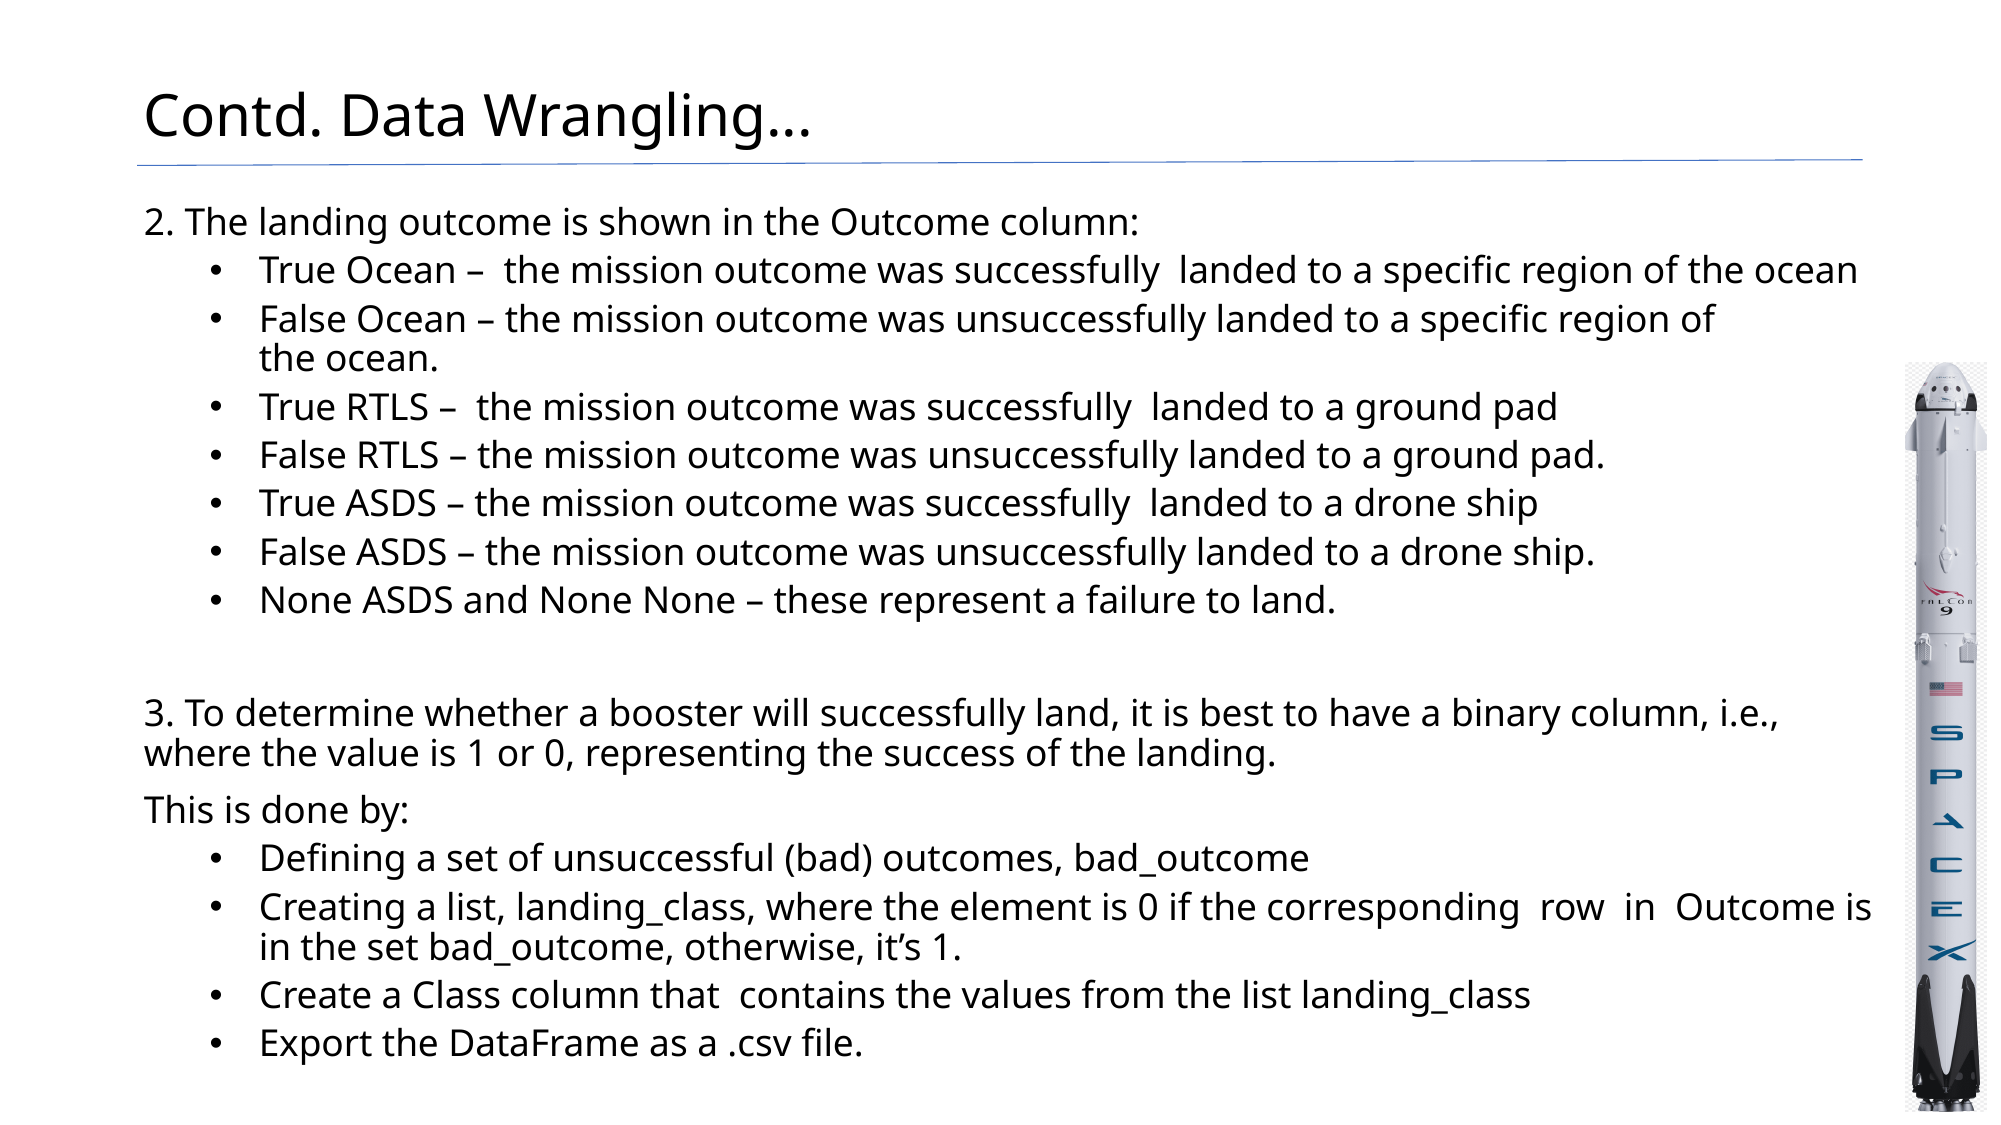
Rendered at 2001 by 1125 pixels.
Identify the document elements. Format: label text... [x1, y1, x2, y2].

title Contd. Data Wrangling... [128, 40, 1854, 196]
picture [1905, 362, 1988, 1112]
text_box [137, 159, 1863, 166]
list 2. The landing outcome is shown in the Outcome column: True Ocean – the mission outcome was successfully landed to a specific region of the ocean False Ocean – the mission outcome was unsuccessfully landed to a specific region of the ocean. True RTLS – the mission outcome was successfully landed to a ground pad False RTLS – the mission outcome was unsuccessfully landed to a ground pad. True ASDS – the mission outcome was successfully landed to a drone ship False ASDS – the mission outcome was unsuccessfully landed to a drone ship. None ASDS and None None – these represent a failure to land. 3. To determine whether a booster will successfully land, it is best to have a binary column, i.e., where the value is 1 or 0, representing the success of the landing. This is done by: Defining a set of unsuccessful (bad) outcomes, bad_outcome Creating a list, landing_class, where the element is 0 if the corresponding row in Outcome is in the set bad_outcome, otherwise, it’s 1. Create a Class column that contains the values from the list landing_class Export the DataFrame as a .csv file. [128, 196, 1906, 1113]
